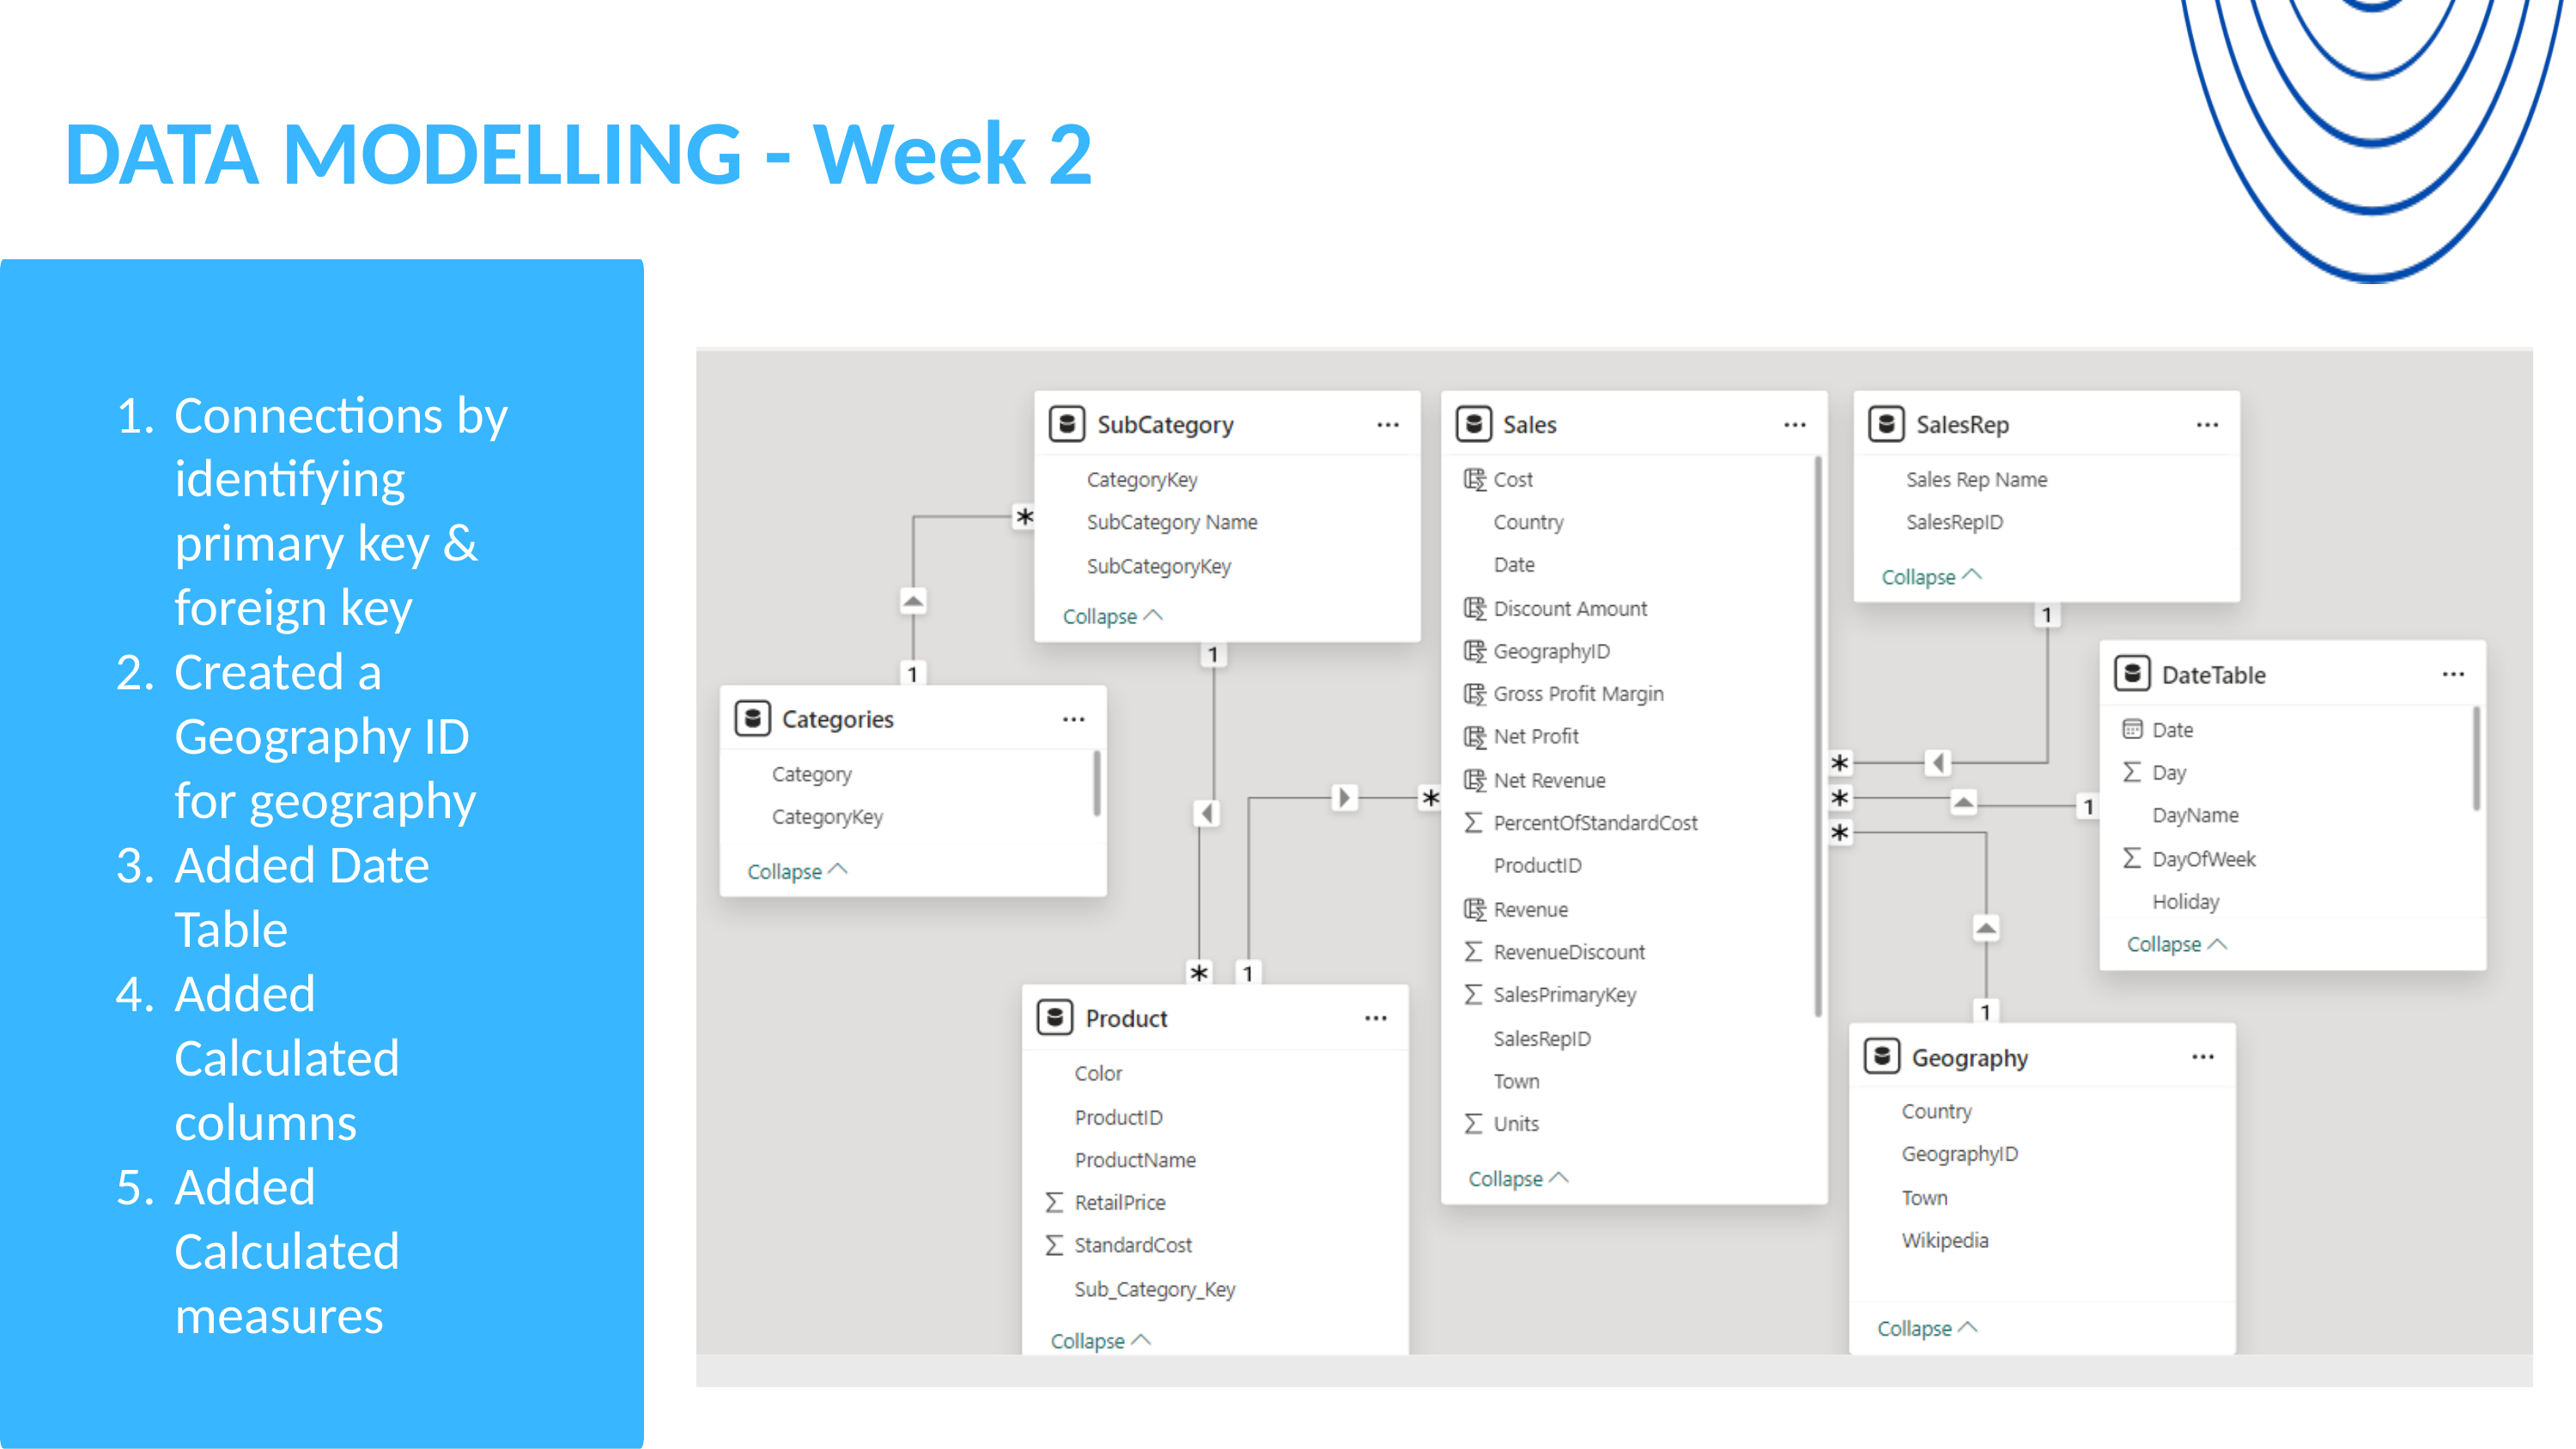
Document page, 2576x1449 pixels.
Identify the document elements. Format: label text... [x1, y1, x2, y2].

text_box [0, 227, 645, 1449]
picture [696, 347, 2534, 1387]
title DATA MODELLING - Week 2 [0, 66, 1159, 228]
text_box [2168, 0, 2576, 284]
